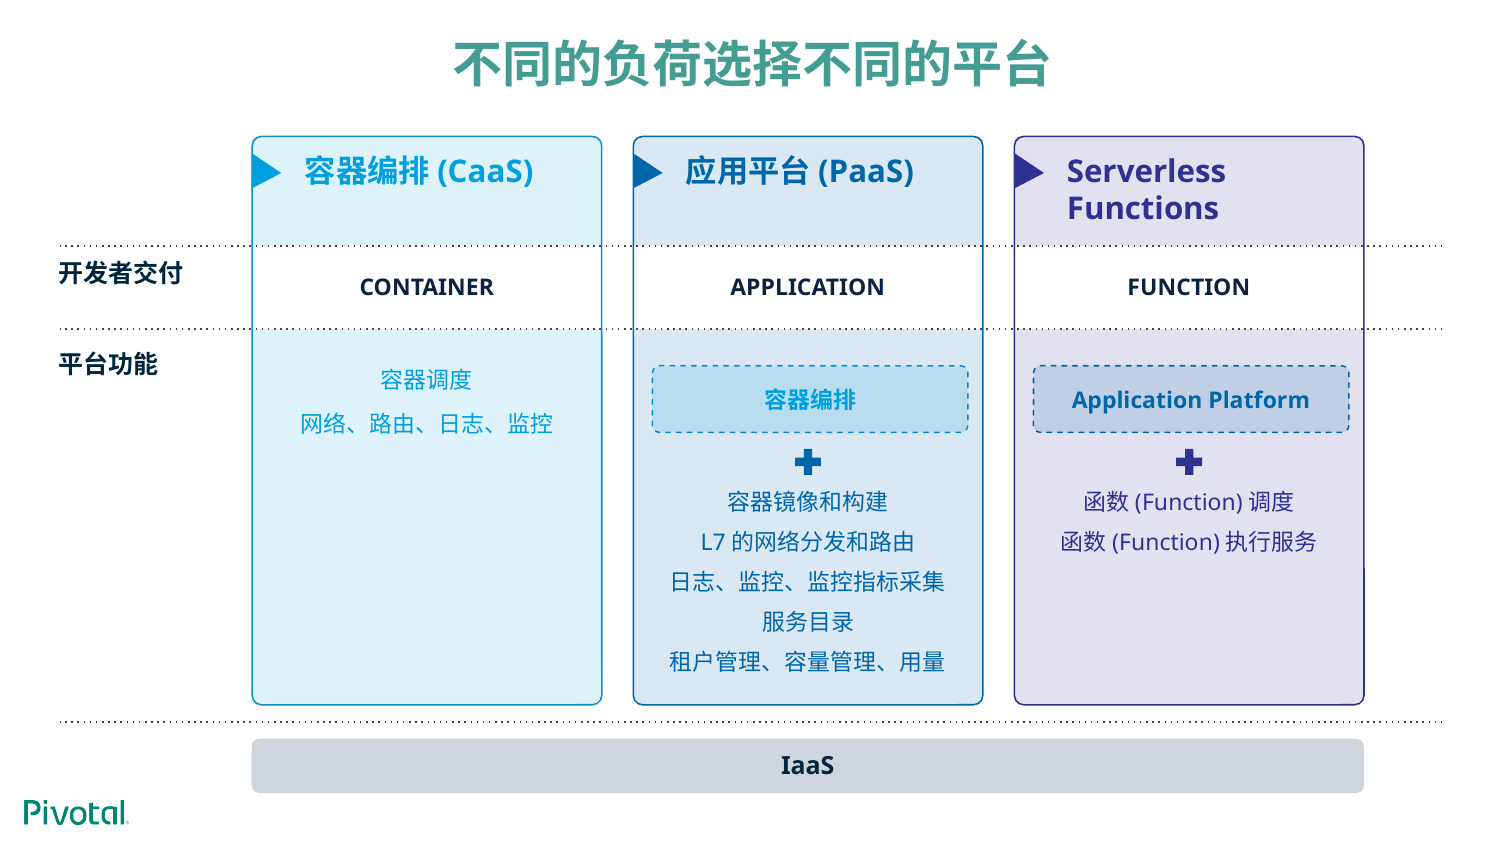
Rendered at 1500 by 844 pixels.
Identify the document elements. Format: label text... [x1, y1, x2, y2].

text_box [252, 337, 602, 705]
text_box [252, 254, 602, 328]
text_box Application Platform [1033, 365, 1349, 433]
text_box Serverless Functions [1051, 136, 1327, 219]
text_box 应用平台(PaaS) [670, 136, 946, 219]
text_box [633, 254, 983, 328]
text_box [1014, 254, 1364, 328]
text_box [1014, 337, 1364, 705]
text_box FUNCTION [1051, 262, 1327, 311]
text_box [1176, 448, 1203, 472]
text_box [633, 337, 983, 705]
text_box 开发者交付 [43, 242, 214, 325]
text_box [1014, 136, 1364, 245]
text_box 平台功能 [43, 333, 214, 416]
text_box 容器编排(CaaS) [289, 136, 565, 219]
title 不同的负荷选择不同的平台 [41, 24, 1463, 117]
picture [0, 782, 148, 844]
text_box 容器镜像和构建 L7的网络分发和路由 日志、监控、监控指标采集 服务目录 租户管理、容量管理、用量 [641, 472, 975, 524]
text_box CONTAINER [289, 262, 565, 311]
text_box [633, 153, 663, 189]
text_box [251, 153, 282, 189]
text_box APPLICATION [670, 262, 946, 311]
text_box [795, 448, 821, 472]
text_box [1014, 153, 1044, 189]
text_box 容器编排 [652, 365, 968, 433]
text_box IaaS [251, 738, 1364, 793]
text_box 函数(Function)调度 函数(Function)执行服务 [1022, 472, 1356, 524]
text_box [633, 136, 983, 245]
text_box 容器调度 网络、路由、日志、监控 [278, 350, 576, 402]
text_box [252, 136, 602, 245]
